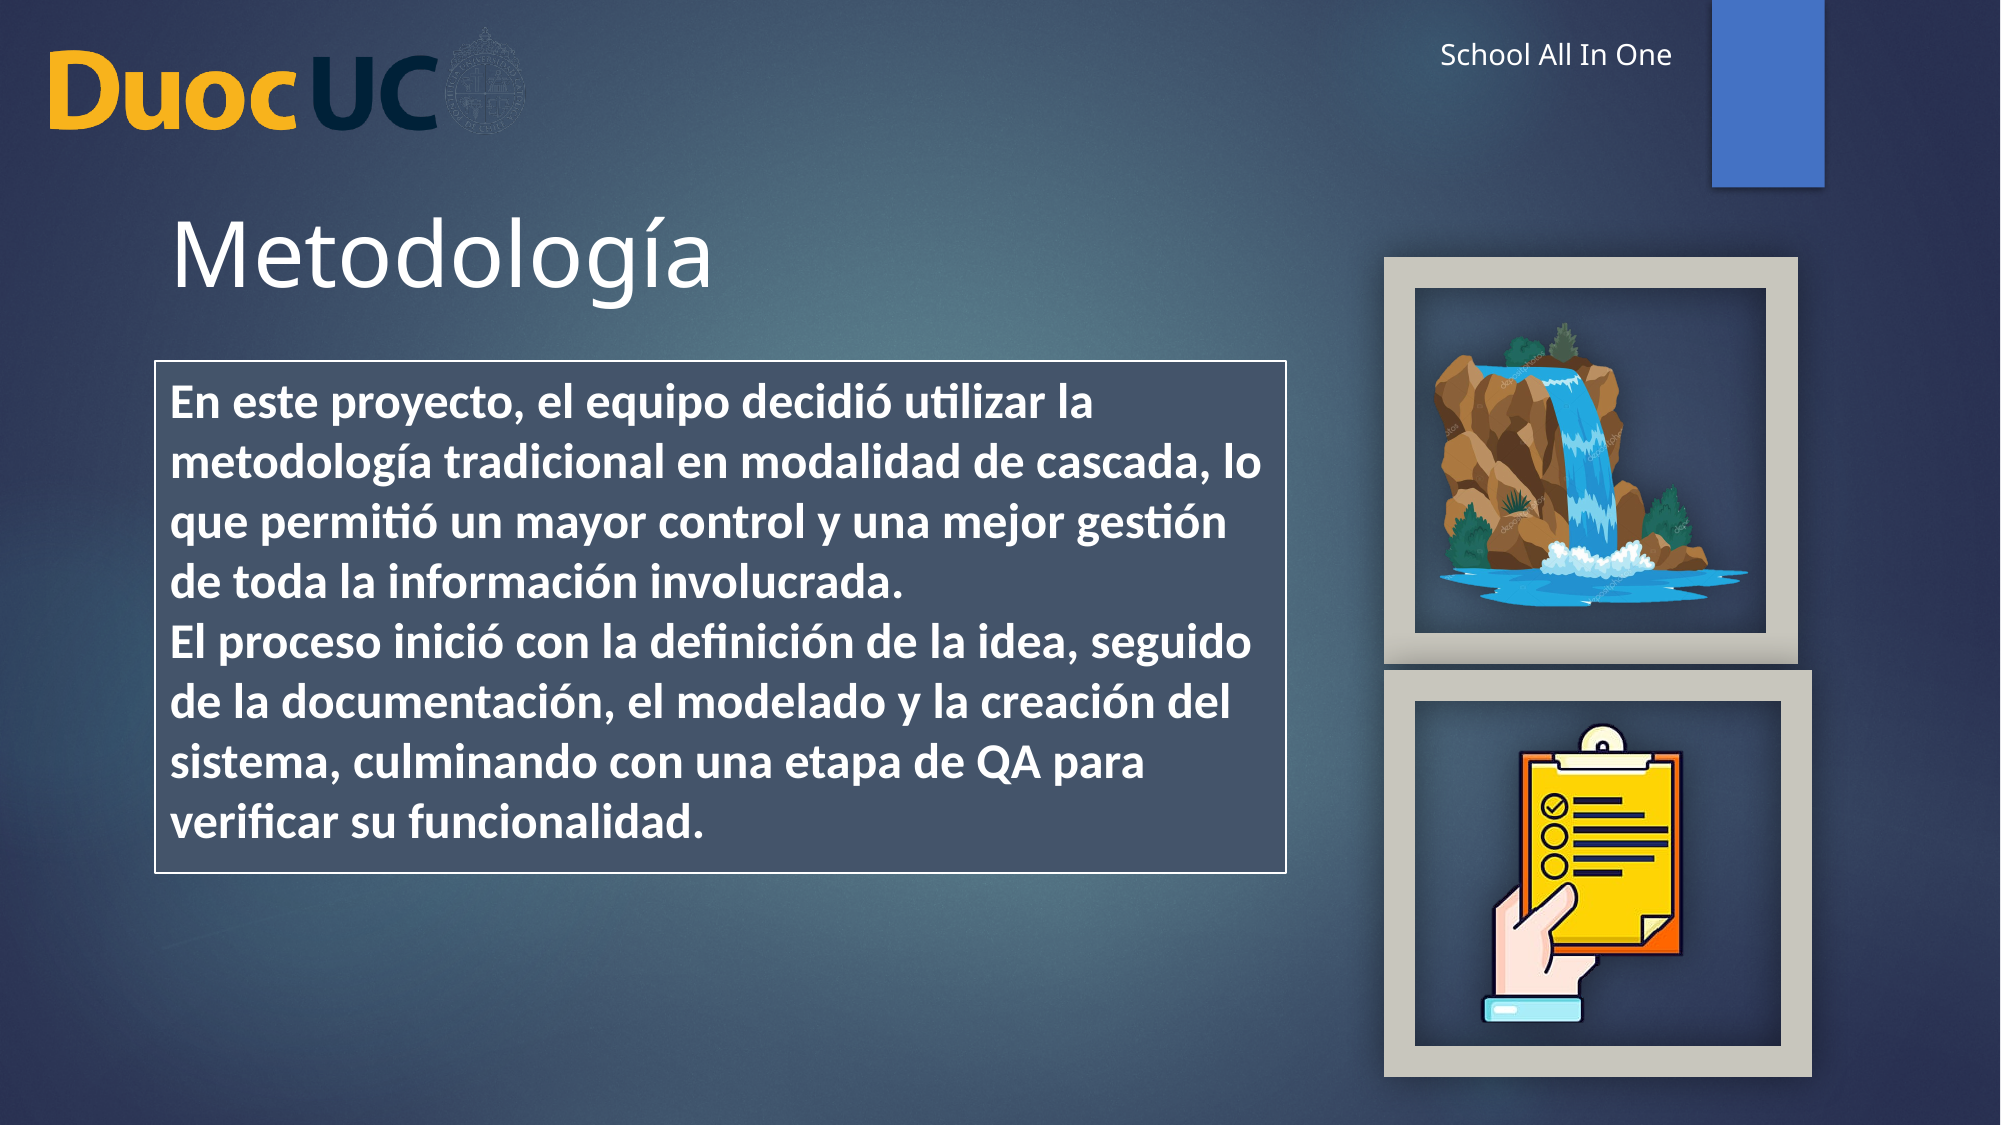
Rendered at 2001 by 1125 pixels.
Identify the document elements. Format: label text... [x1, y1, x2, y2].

picture [0, 0, 2001, 1125]
text_box Metodología [154, 174, 835, 341]
text_box School All In One [1408, 31, 1706, 81]
text_box En este proyecto, el equipo decidió utilizar la metodología tradicional en modalidad de cascada, lo que permitió un mayor control y una mejor gestión de toda la información involucrada. El proceso inició con la definición de la idea, seguido de la documentación, el modelado y la creación del sistema, culminando con una etapa de QA para verificar su funcionalidad. [154, 360, 1287, 874]
